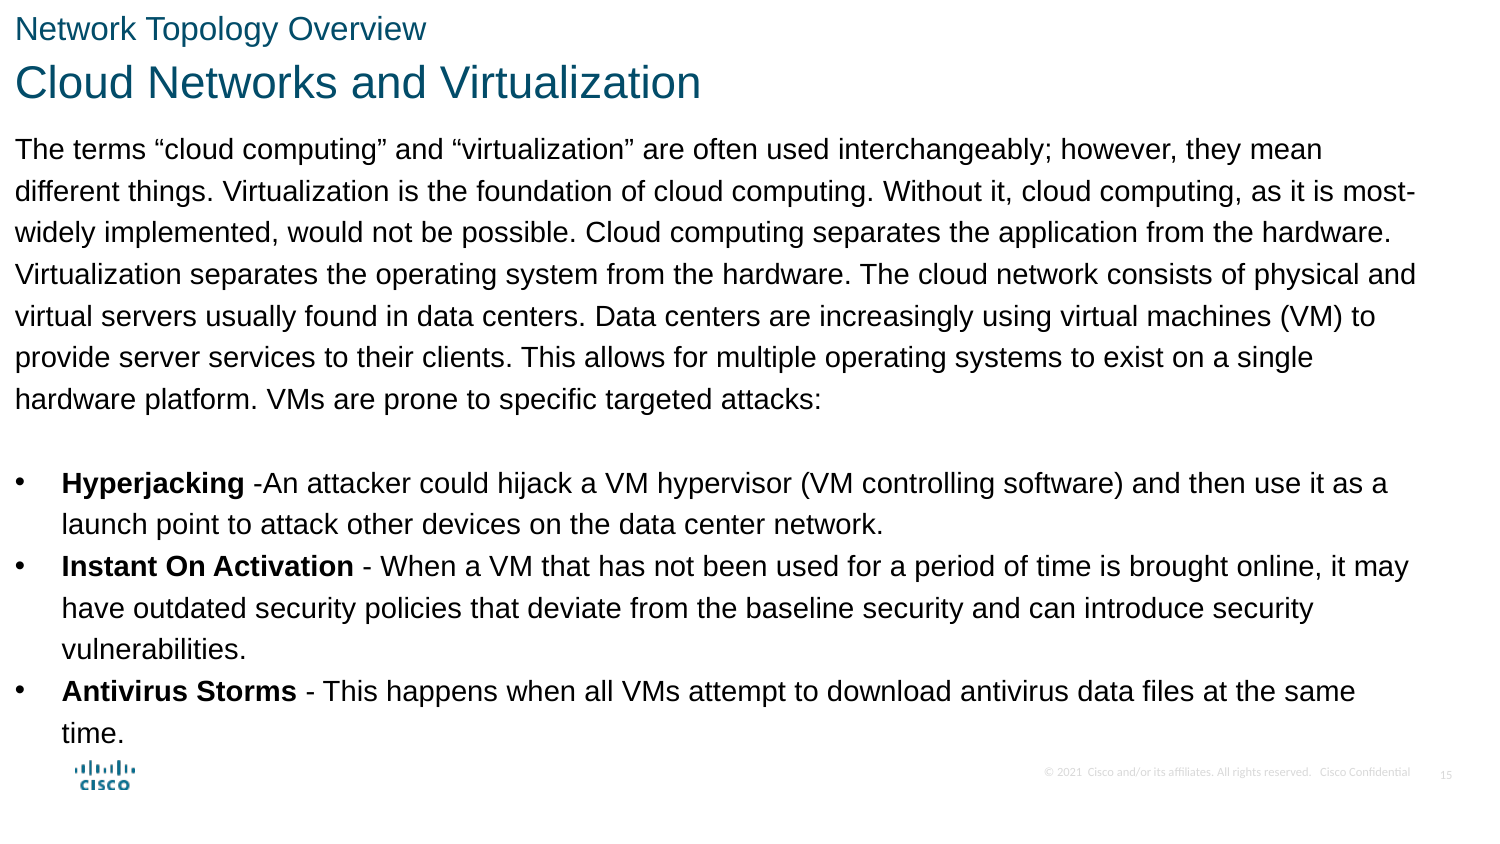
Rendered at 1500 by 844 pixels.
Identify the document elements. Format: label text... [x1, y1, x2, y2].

picture [75, 759, 135, 790]
slide_number <number> [1425, 759, 1500, 797]
list Cloud Networks and Virtualization [0, 45, 1500, 195]
text_box The terms “cloud computing” and “virtualization” are often used interchangeably; however, they mean different things. Virtualization is the foundation of cloud computing. Without it, cloud computing, as it is most-widely implemented, would not be possible. Cloud computing separates the application from the hardware. Virtualization separates the operating system from the hardware. The cloud network consists of physical and virtual servers usually found in data centers. Data centers are increasingly using virtual machines (VM) to provide server services to their clients. This allows for multiple operating systems to exist on a single hardware platform. VMs are prone to specific targeted attacks: Hyperjacking -An attacker could hijack a VM hypervisor (VM controlling software) and then use it as a launch point to attack other devices on the data center network. Instant On Activation - When a VM that has not been used for a period of time is brought online, it may have outdated security policies that deviate from the baseline security and can introduce security vulnerabilities. Antivirus Storms - This happens when all VMs attempt to download antivirus data files at the same time. [0, 116, 1438, 538]
list Network Topology Overview [0, 0, 1500, 45]
